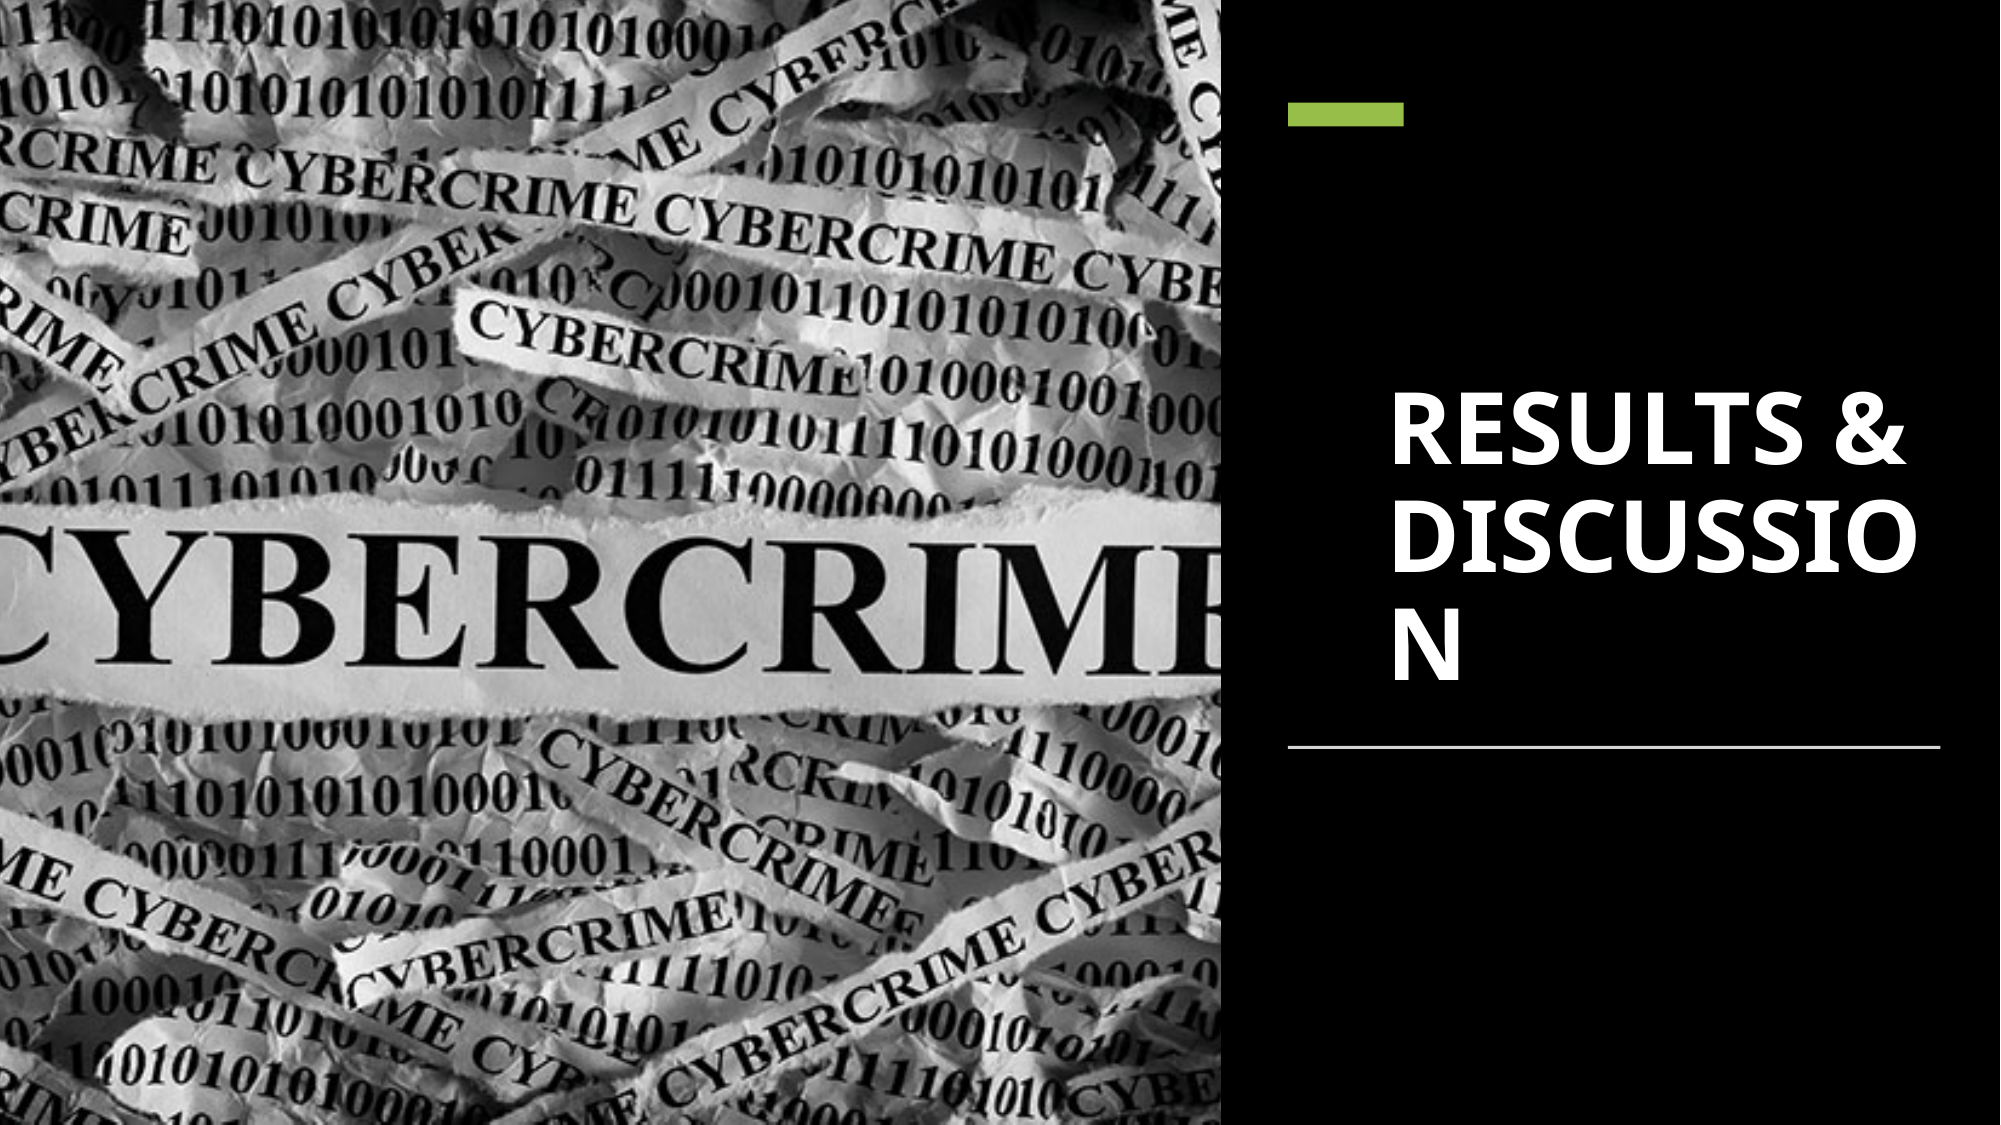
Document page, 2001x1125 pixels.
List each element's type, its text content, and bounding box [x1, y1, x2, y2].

text_box [1221, 0, 2000, 1125]
picture [0, 0, 1221, 1125]
title RESULTS & DISCUSSION [1371, 184, 1940, 710]
text_box [1287, 102, 1405, 128]
text_box [1287, 745, 1941, 750]
